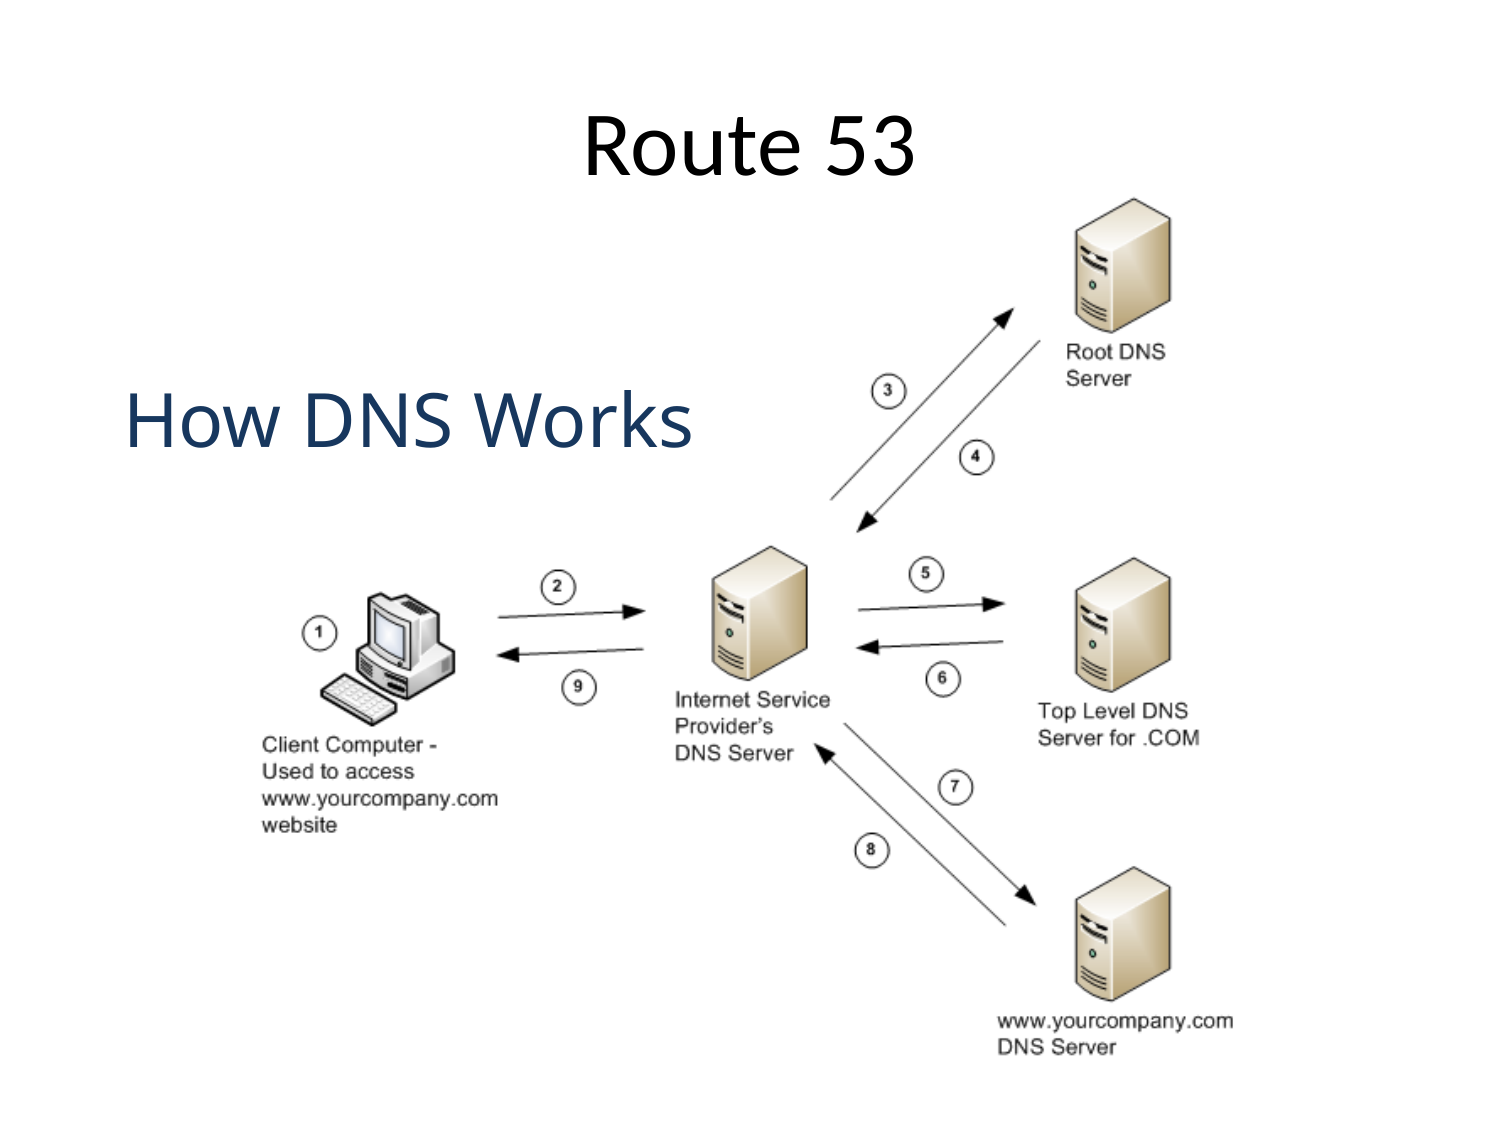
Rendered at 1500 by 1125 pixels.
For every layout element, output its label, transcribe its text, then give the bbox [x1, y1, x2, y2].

picture [253, 194, 1260, 1075]
text_box How DNS Works [108, 365, 248, 471]
title Route 53 [75, 45, 1425, 233]
